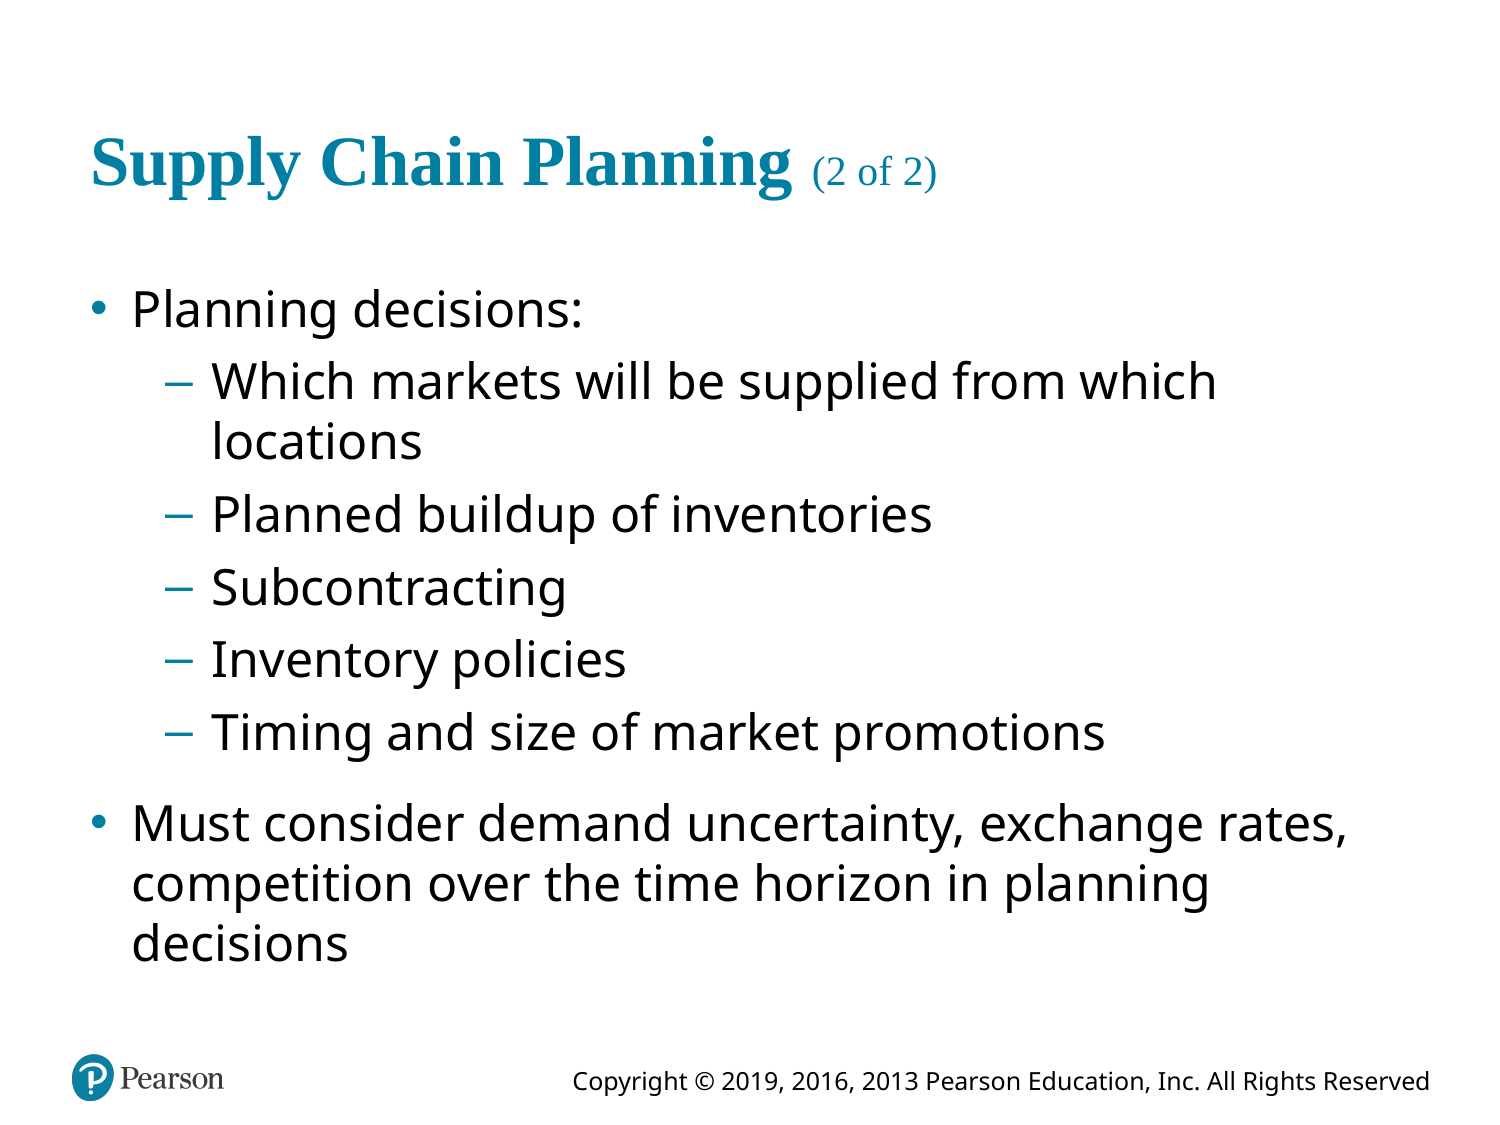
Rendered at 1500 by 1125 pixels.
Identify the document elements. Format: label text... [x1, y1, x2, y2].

picture [72, 1087, 83, 1101]
list Planning decisions: Which markets will be supplied from which locations Planned buildup of inventories Subcontracting Inventory policies Timing and size of market promotions Must consider demand uncertainty, exchange rates, competition over the time horizon in planning decisions [75, 262, 1425, 987]
picture [98, 1054, 224, 1101]
picture [80, 1063, 106, 1088]
picture [72, 1054, 88, 1070]
title Supply Chain Planning (2 of 2) [75, 0, 1425, 216]
